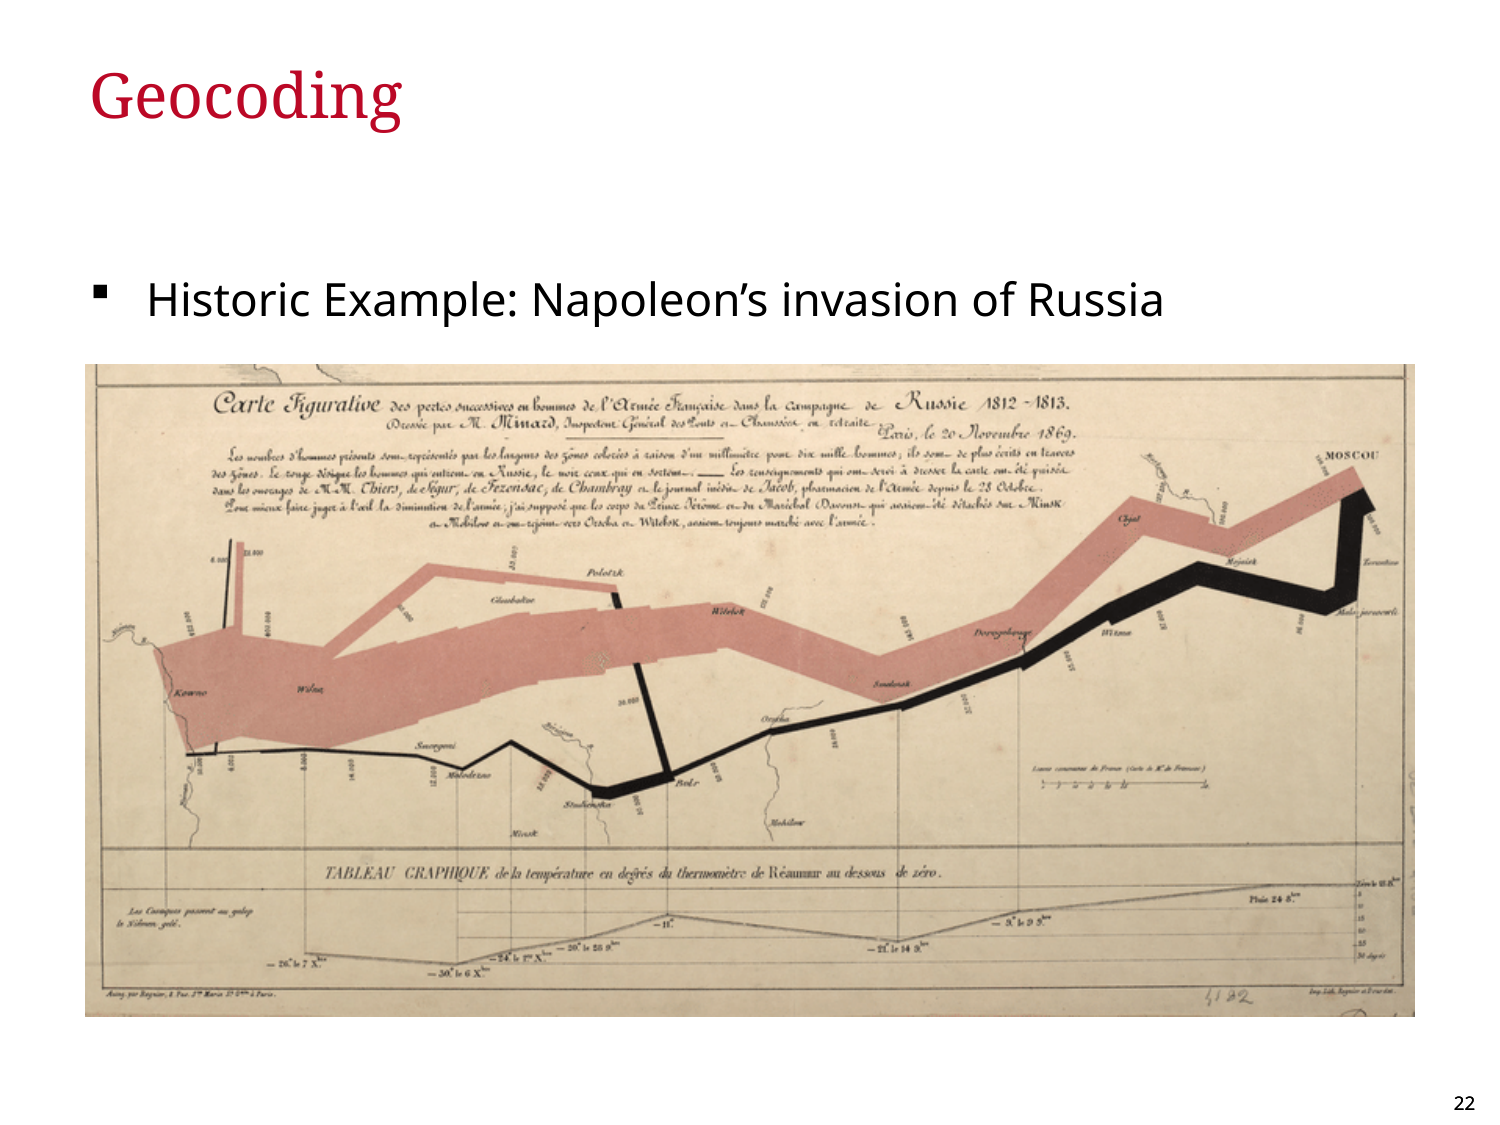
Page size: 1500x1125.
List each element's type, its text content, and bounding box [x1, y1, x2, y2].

picture [85, 364, 1415, 1017]
list Historic Example: Napoleon’s invasion of Russia [89, 270, 1440, 1099]
title Geocoding [89, 52, 1440, 240]
